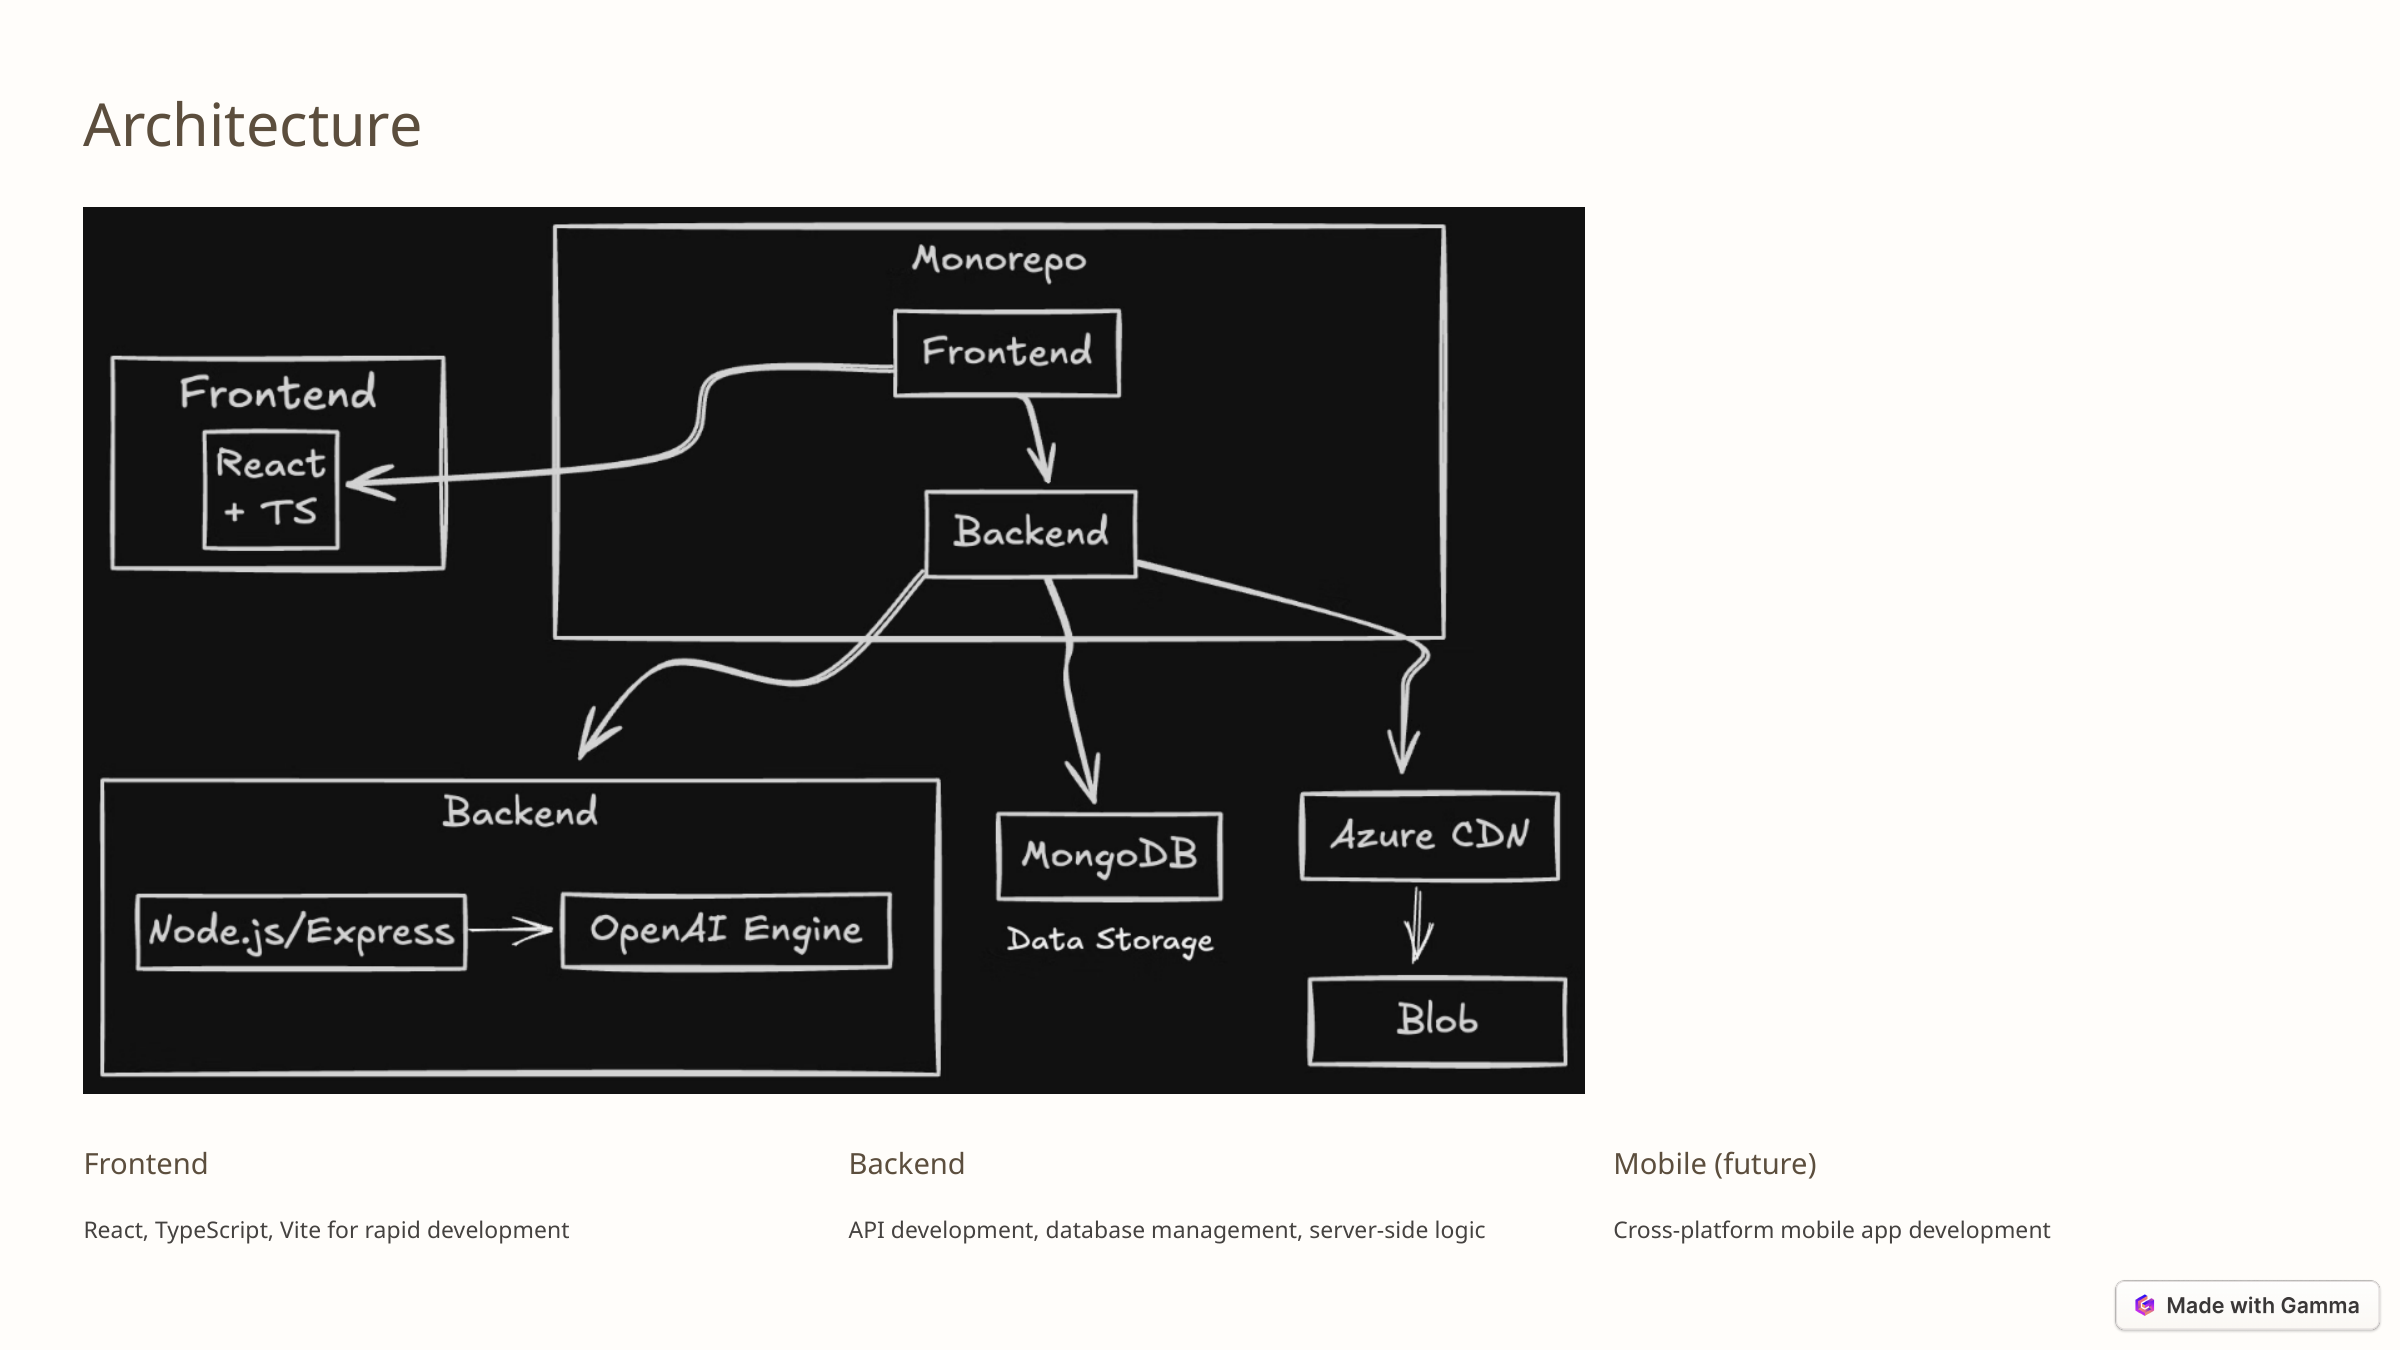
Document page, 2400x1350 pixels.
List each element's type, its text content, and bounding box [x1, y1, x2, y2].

text_box Architecture [83, 84, 682, 160]
text_box React, TypeScript, Vite for rapid development [83, 1205, 789, 1244]
text_box API development, database management, server-side logic [848, 1205, 1554, 1244]
text_box Mobile (future) [1613, 1144, 1913, 1182]
text_box Backend [848, 1144, 1148, 1182]
text_box Cross-platform mobile app development [1613, 1205, 2319, 1244]
picture [2106, 1271, 2389, 1339]
text_box Frontend [83, 1144, 383, 1182]
picture [83, 207, 1585, 1094]
